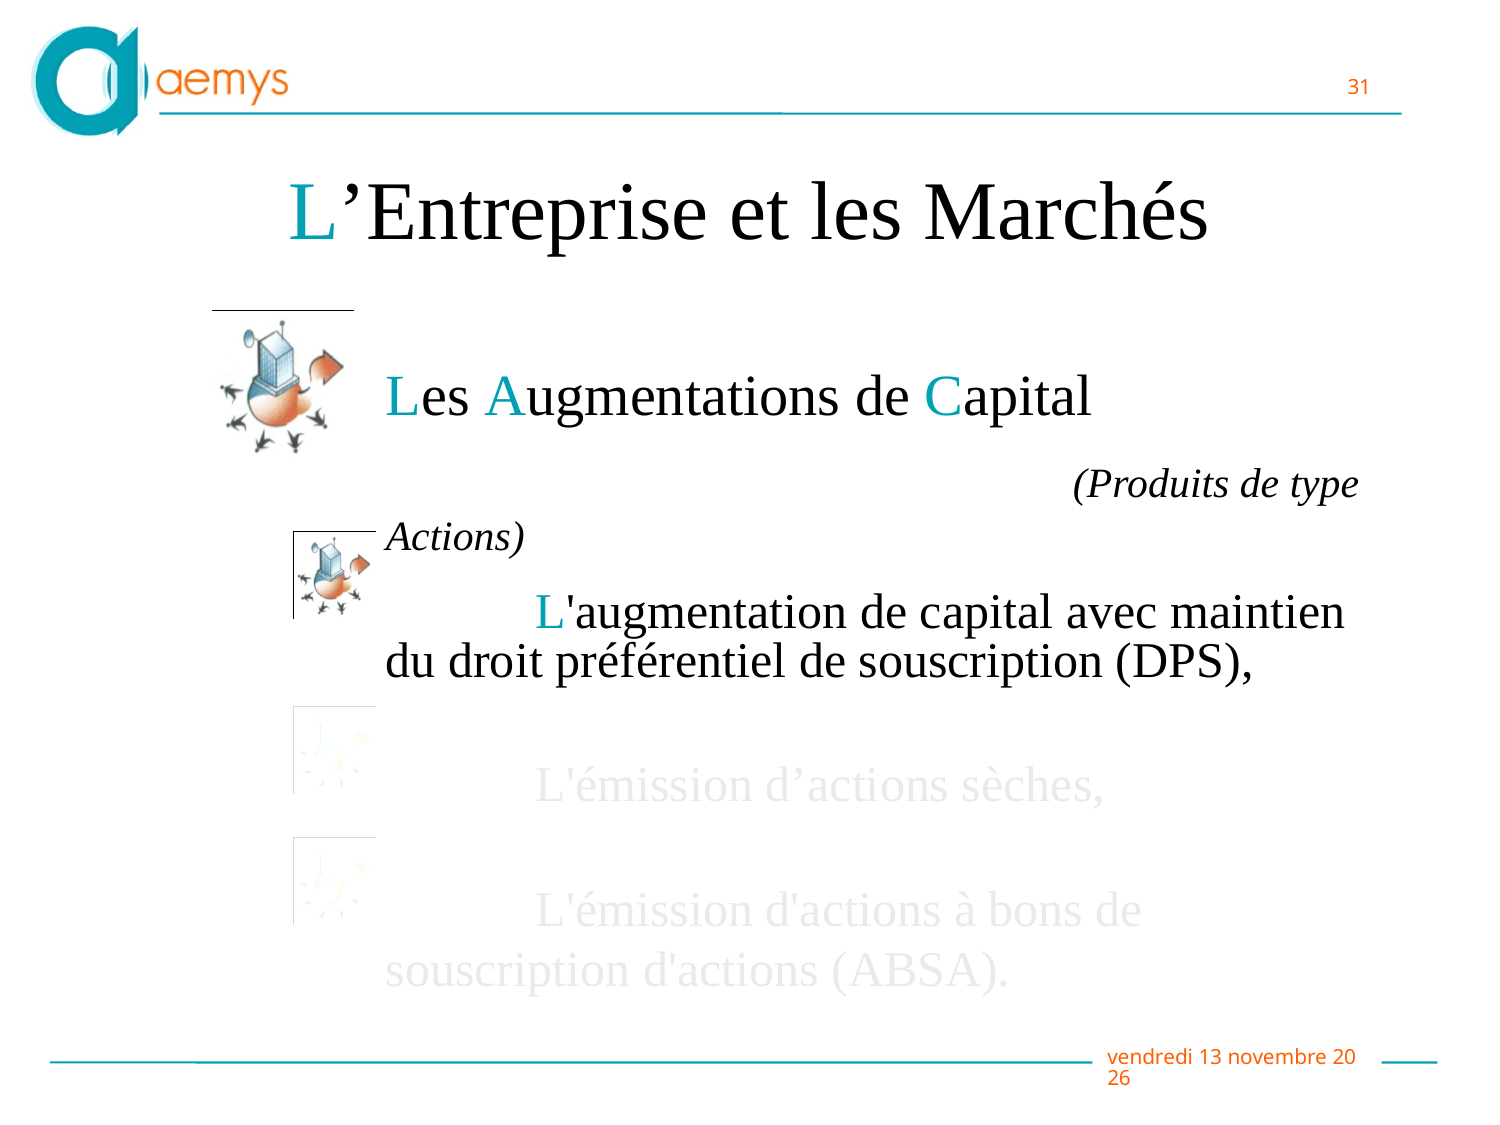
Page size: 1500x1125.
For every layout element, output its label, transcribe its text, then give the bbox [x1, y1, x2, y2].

picture [293, 705, 376, 794]
text_box L’Entreprise et les Marchés [112, 112, 1388, 300]
picture [29, 24, 290, 138]
picture [212, 310, 354, 461]
picture [293, 837, 376, 926]
list Les Augmentations de Capital (Produits de type Actions) L'augmentation de capital avec maintien du droit préférentiel de souscription (DPS), L'émission d’actions sèches, L'émission d'actions à bons de souscription d'actions (ABSA). [237, 349, 1413, 976]
picture [293, 530, 376, 619]
